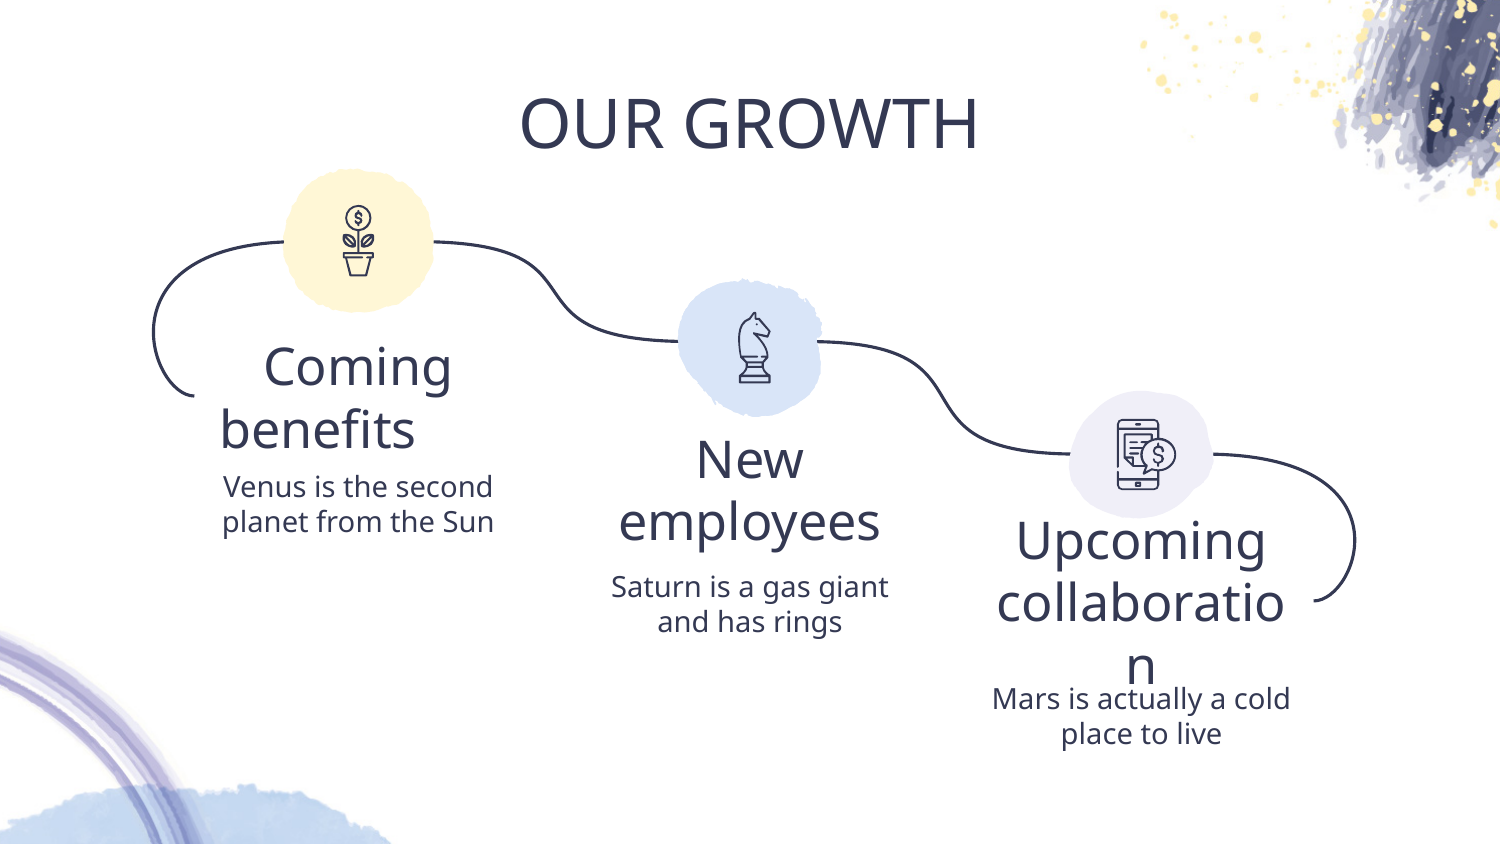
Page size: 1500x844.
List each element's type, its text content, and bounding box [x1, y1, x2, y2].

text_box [282, 168, 435, 314]
text_box Saturn is a gas giant and has rings [585, 563, 914, 643]
text_box Venus is the second planet from the Sun [194, 463, 523, 543]
text_box Coming benefits [194, 337, 523, 455]
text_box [1068, 390, 1215, 519]
text_box Upcoming collaboration [969, 542, 1314, 660]
text_box New employees [585, 429, 915, 548]
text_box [808, 341, 1078, 455]
text_box Mars is actually a cold place to live [969, 675, 1314, 756]
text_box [416, 241, 693, 342]
picture [0, 0, 1500, 844]
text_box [676, 278, 823, 418]
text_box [1203, 453, 1314, 602]
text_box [194, 241, 301, 397]
title OUR GROWTH [275, 88, 1225, 153]
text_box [737, 311, 771, 384]
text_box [341, 204, 376, 277]
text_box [1116, 418, 1177, 491]
